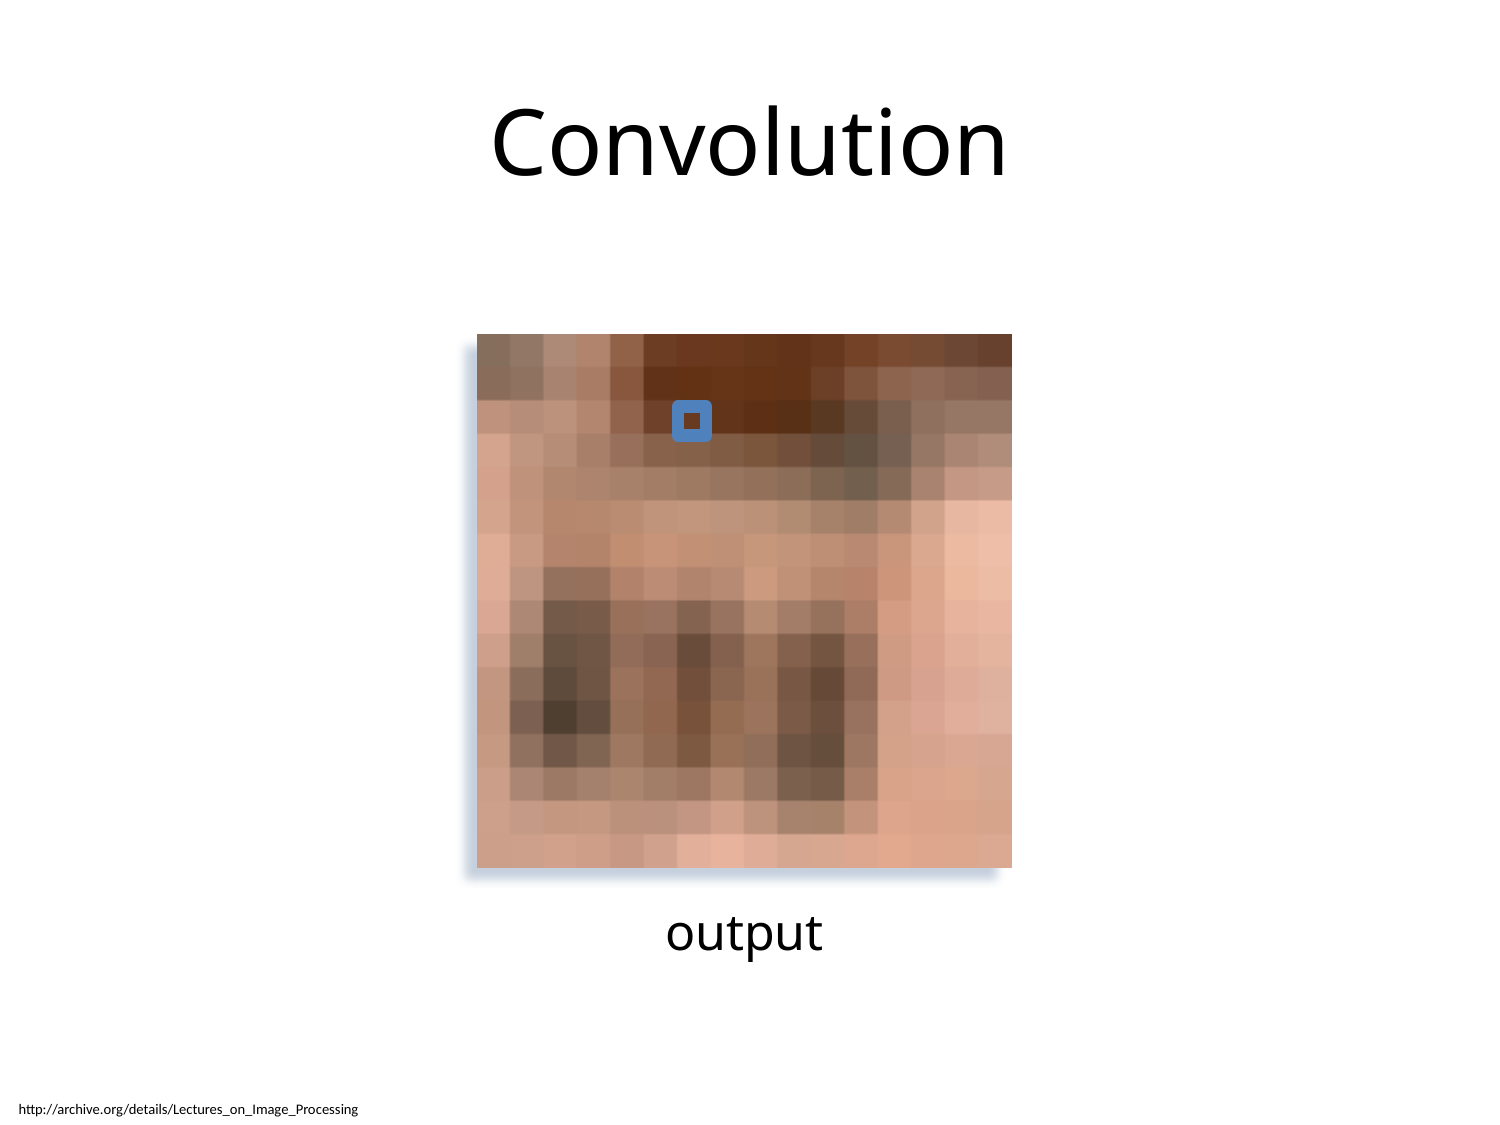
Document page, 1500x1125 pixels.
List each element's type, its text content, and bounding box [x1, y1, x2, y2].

title Convolution [75, 45, 1425, 233]
text_box http://archive.org/details/Lectures_on_Image_Processing [3, 1092, 374, 1125]
text_box output [650, 892, 839, 968]
picture [477, 334, 1012, 869]
